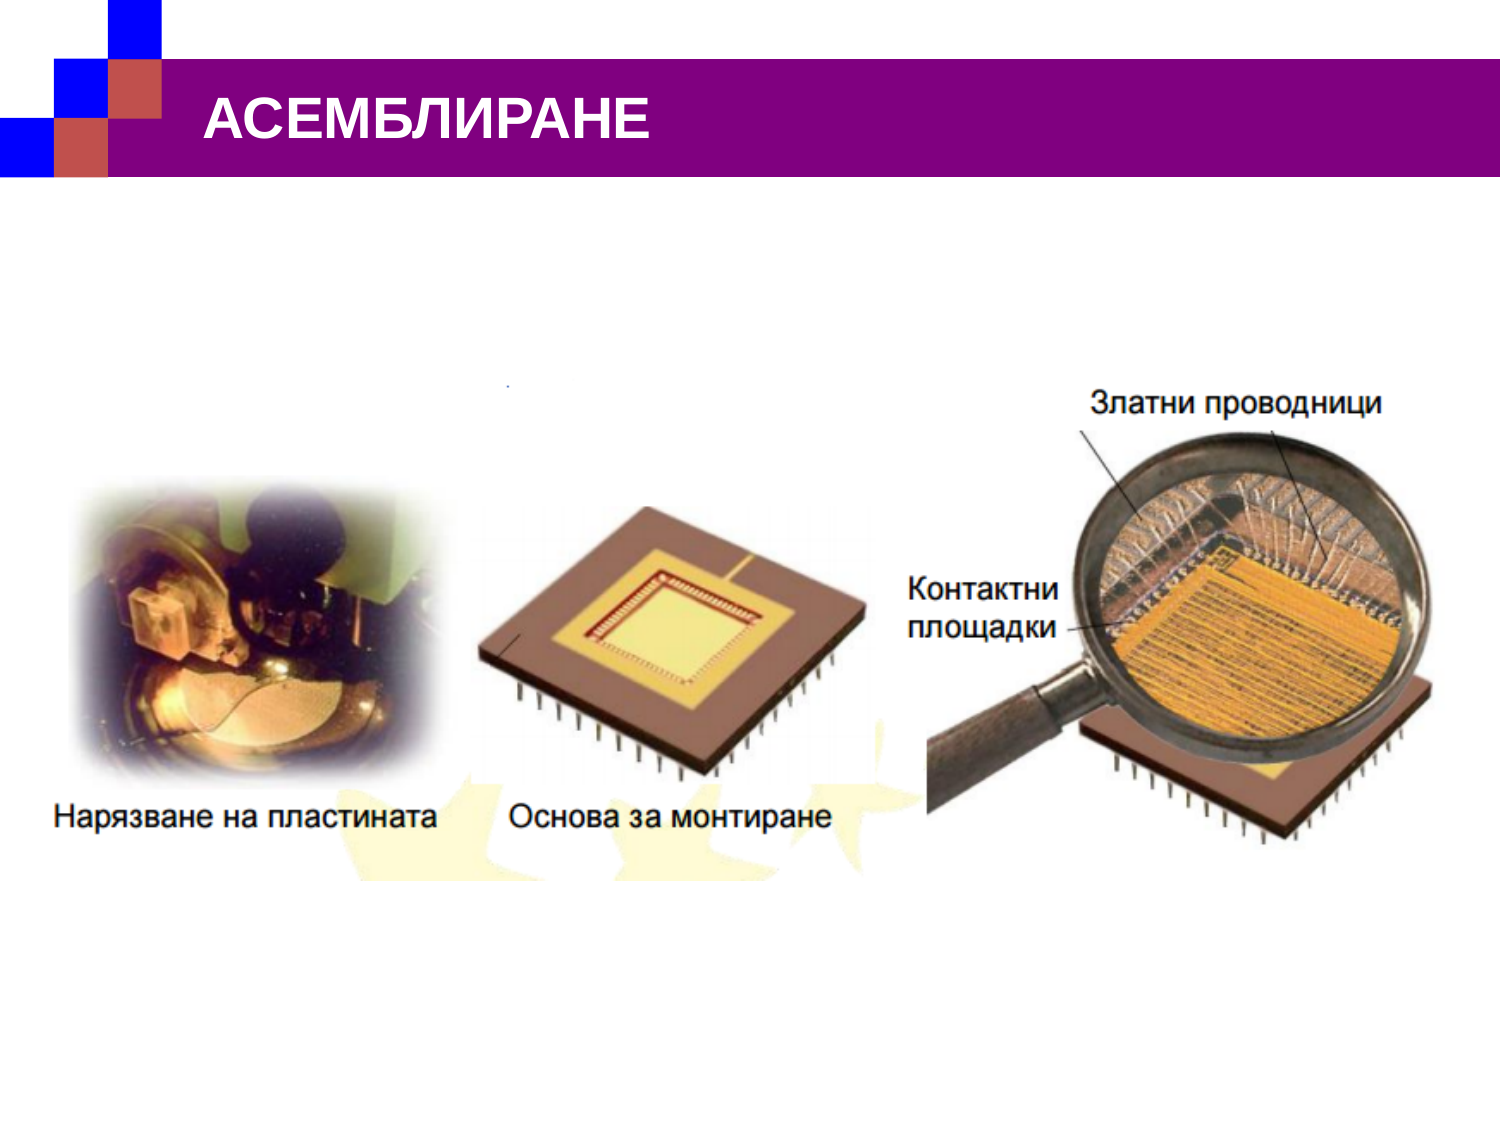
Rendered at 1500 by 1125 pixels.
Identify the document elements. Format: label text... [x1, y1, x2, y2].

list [0, 374, 1500, 881]
title АСЕМБЛИРАНЕ [187, 74, 1401, 156]
